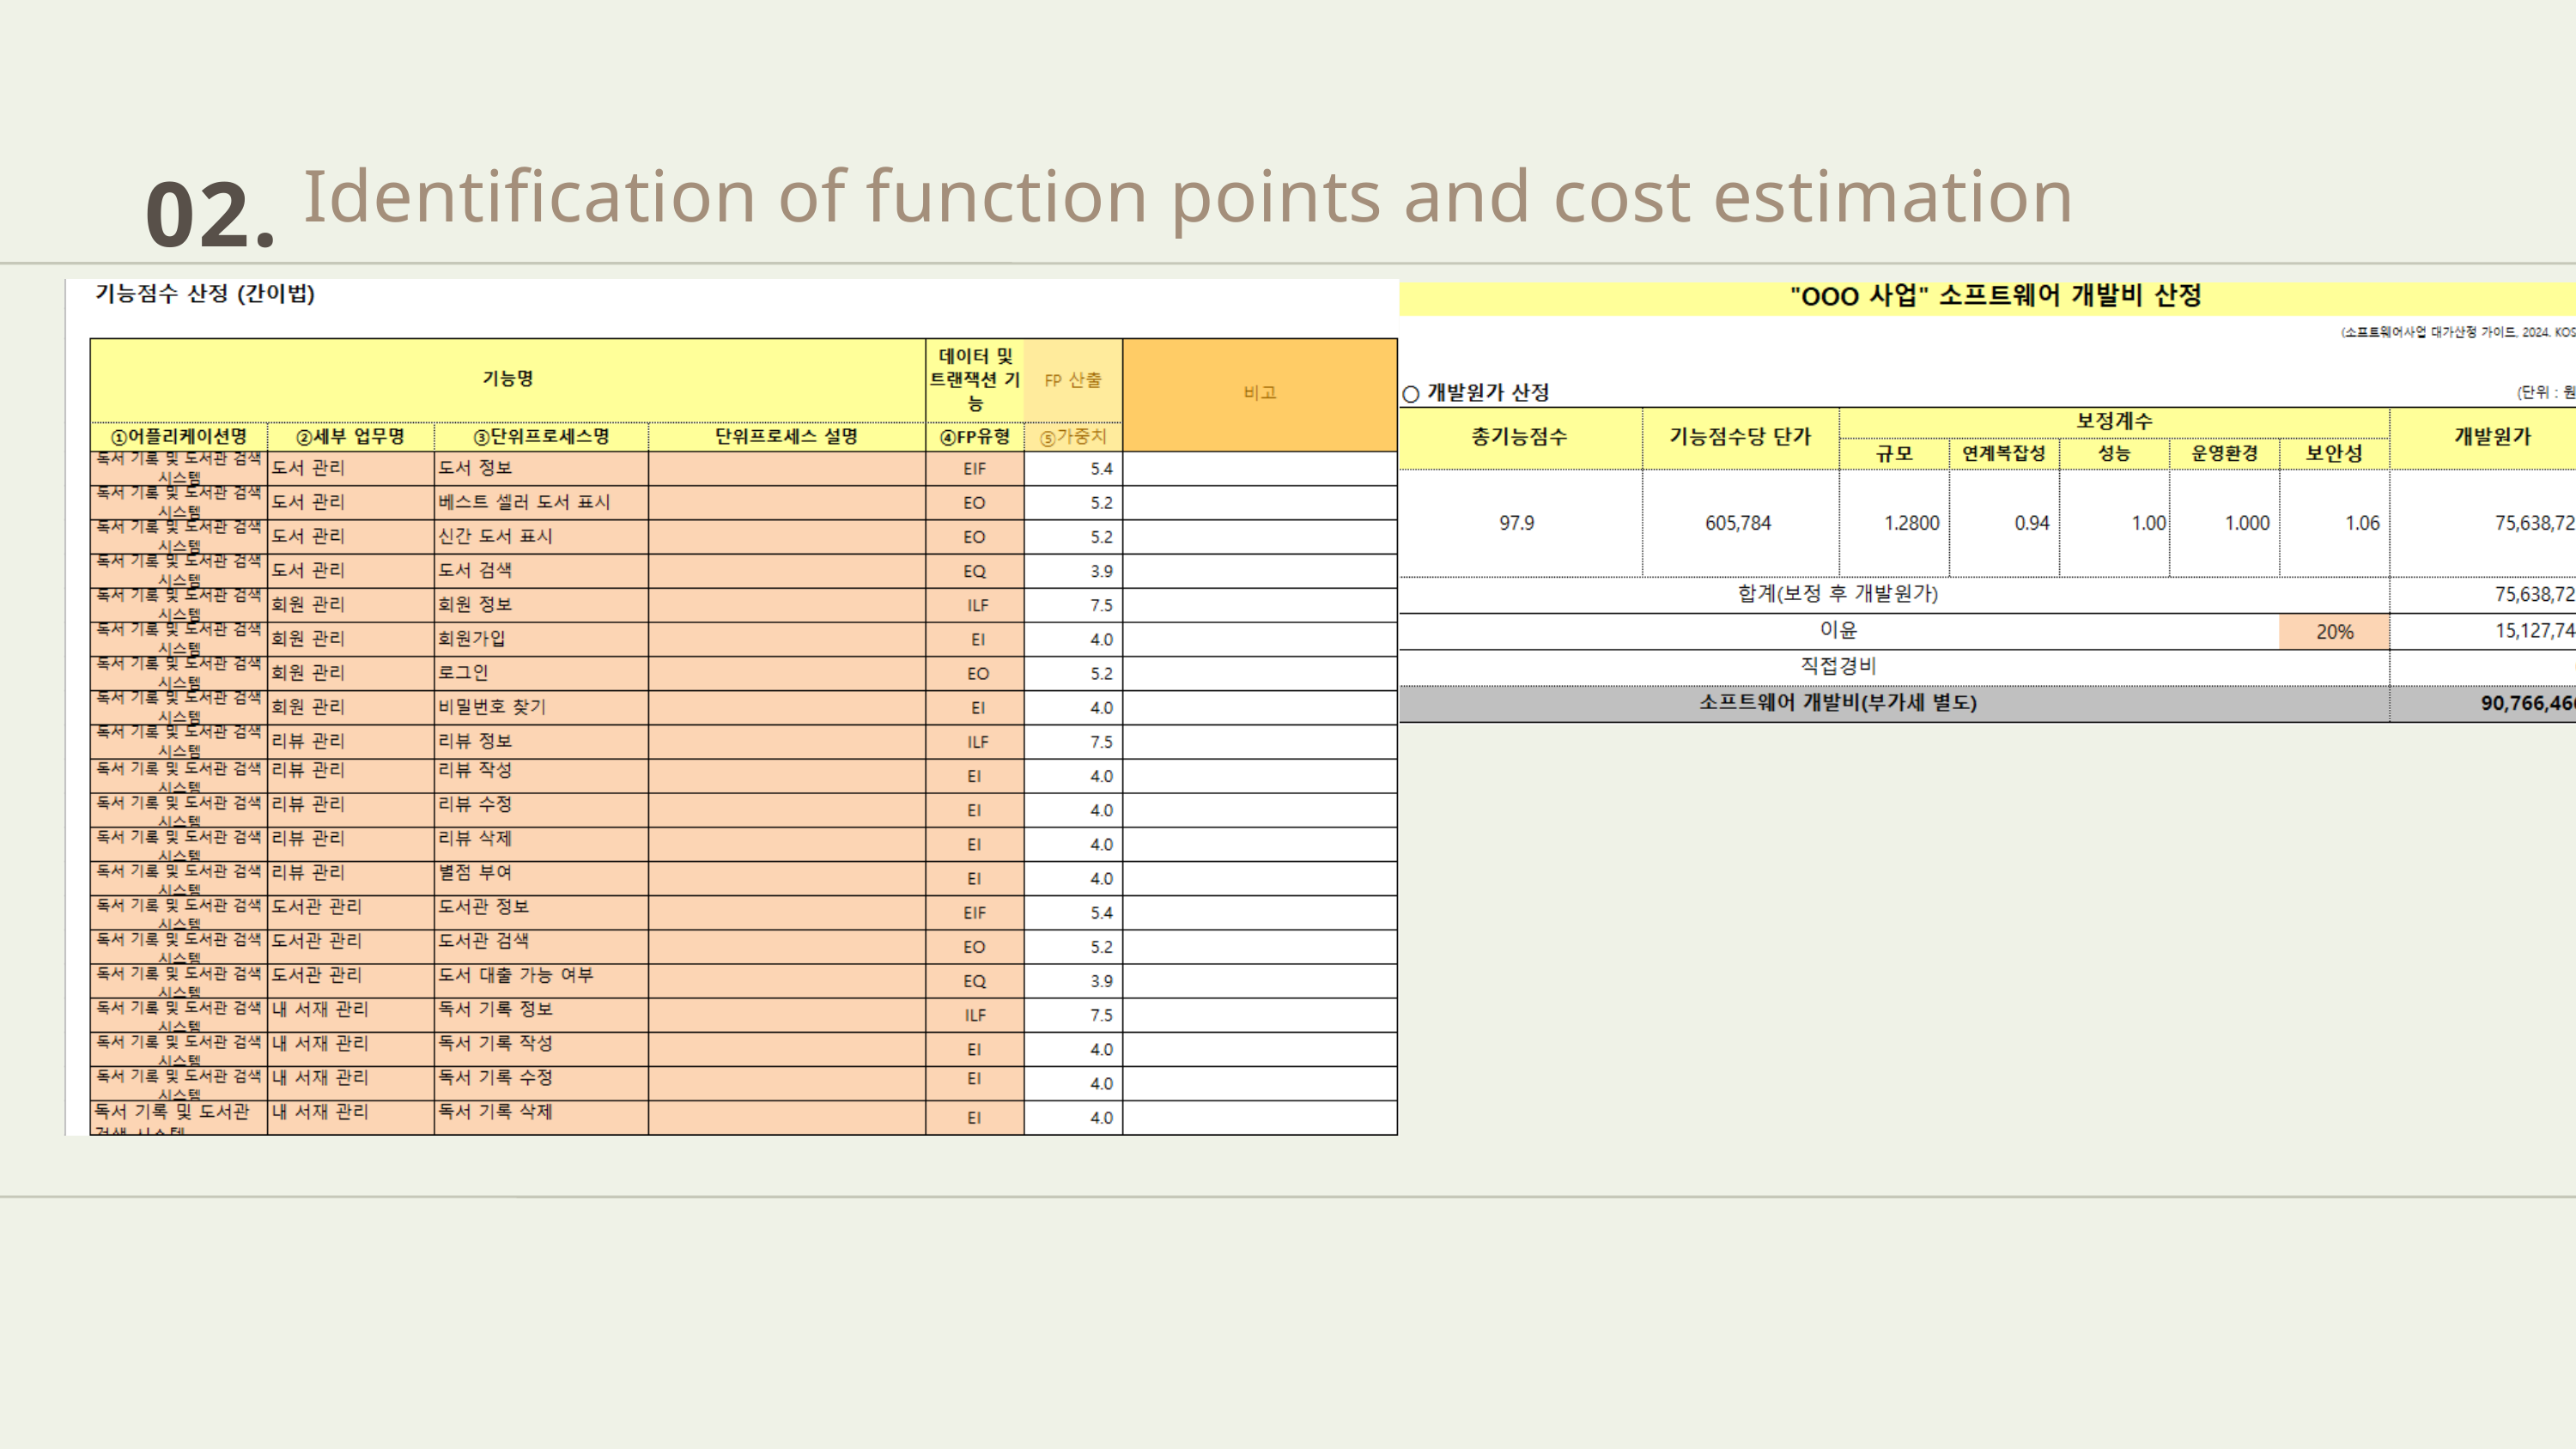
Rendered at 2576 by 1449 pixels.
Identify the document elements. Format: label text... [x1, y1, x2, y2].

text_box 02. [144, 85, 304, 264]
text_box [64, 279, 1400, 1136]
text_box Identification of function points and cost estimation [303, 94, 2424, 237]
text_box [1400, 282, 2576, 724]
